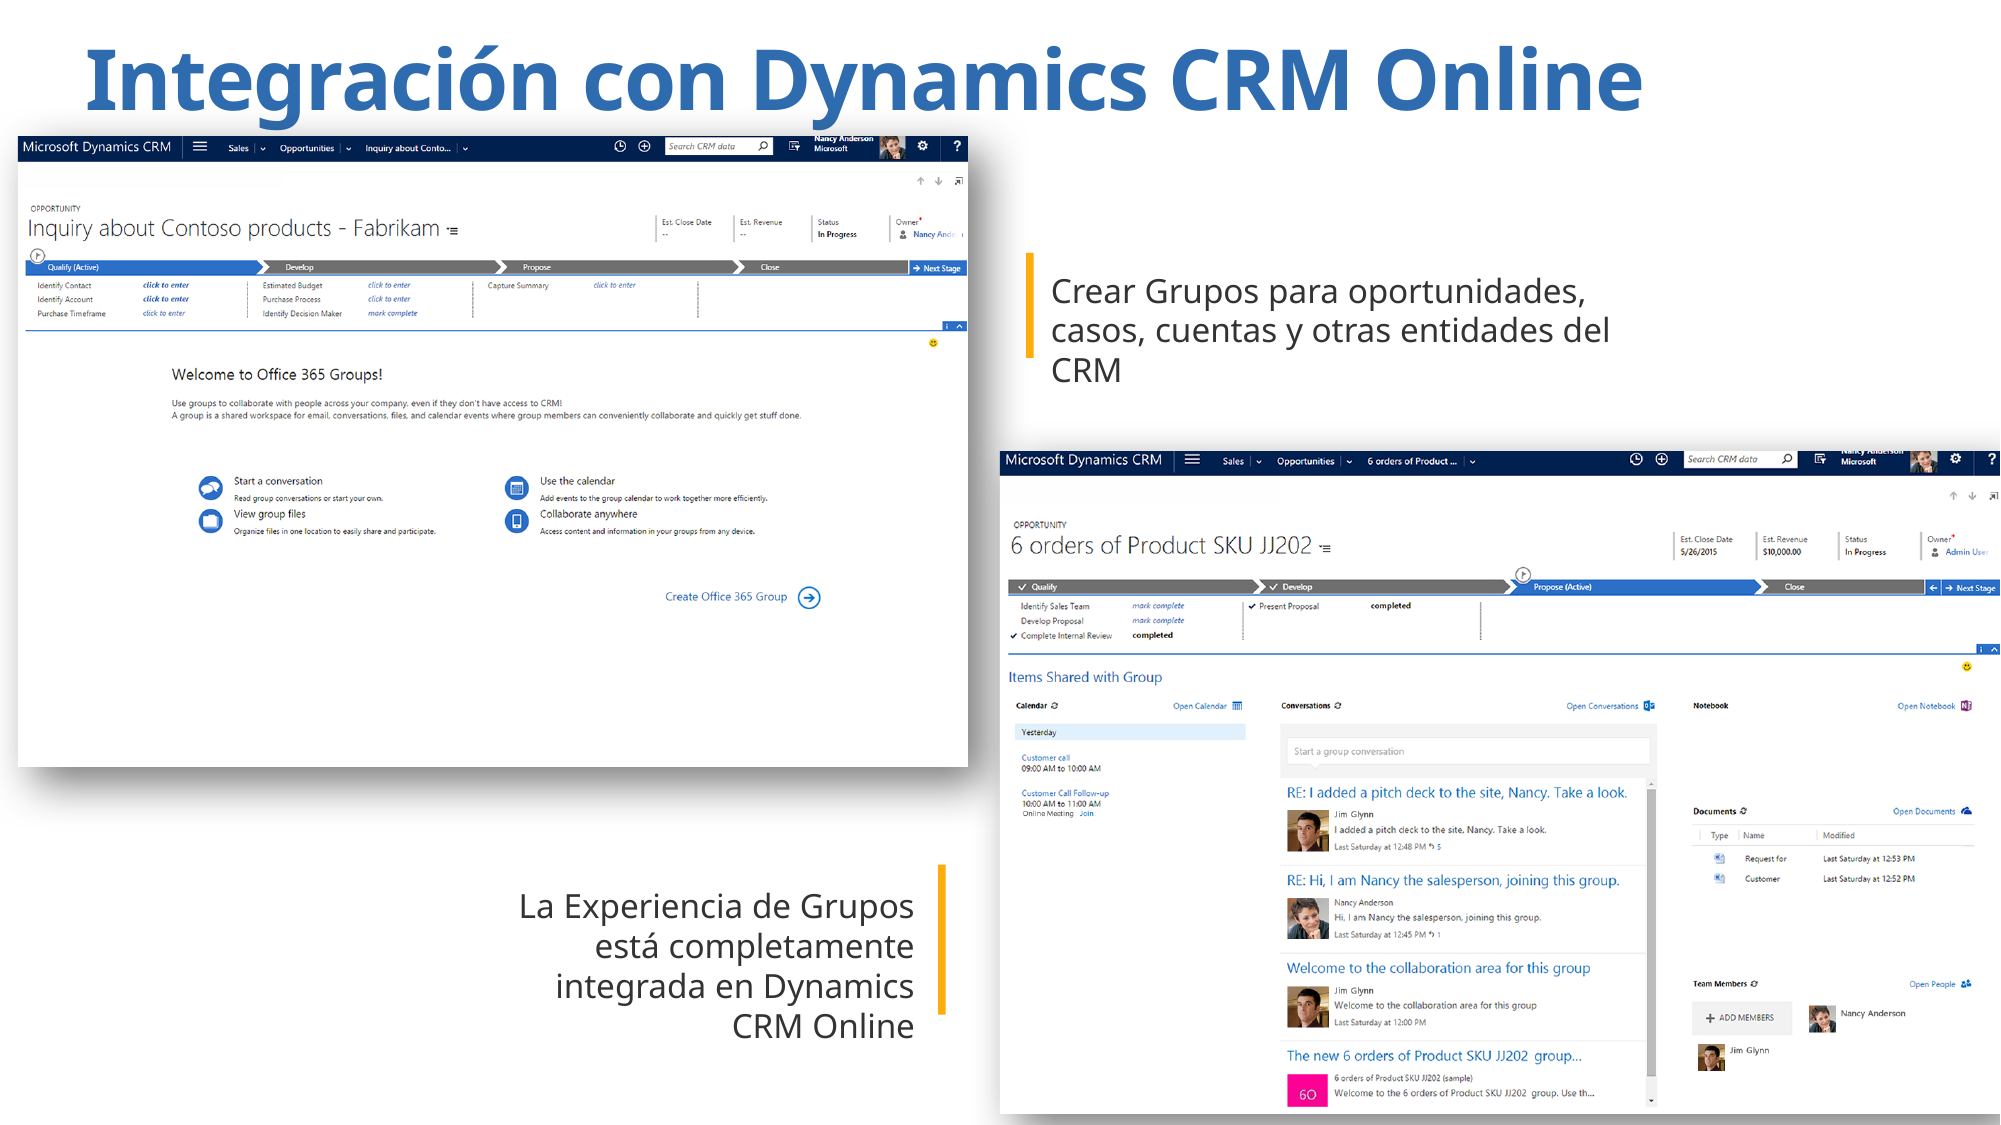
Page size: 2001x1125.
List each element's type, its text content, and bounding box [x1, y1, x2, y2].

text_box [1025, 252, 1669, 359]
title Integración con Dynamics CRM Online [85, 37, 1915, 161]
text_box [937, 864, 947, 1016]
picture [17, 135, 969, 767]
text_box La Experiencia de Grupos está completamente integrada en Dynamics CRM Online [462, 878, 931, 1053]
picture [999, 450, 2000, 1114]
